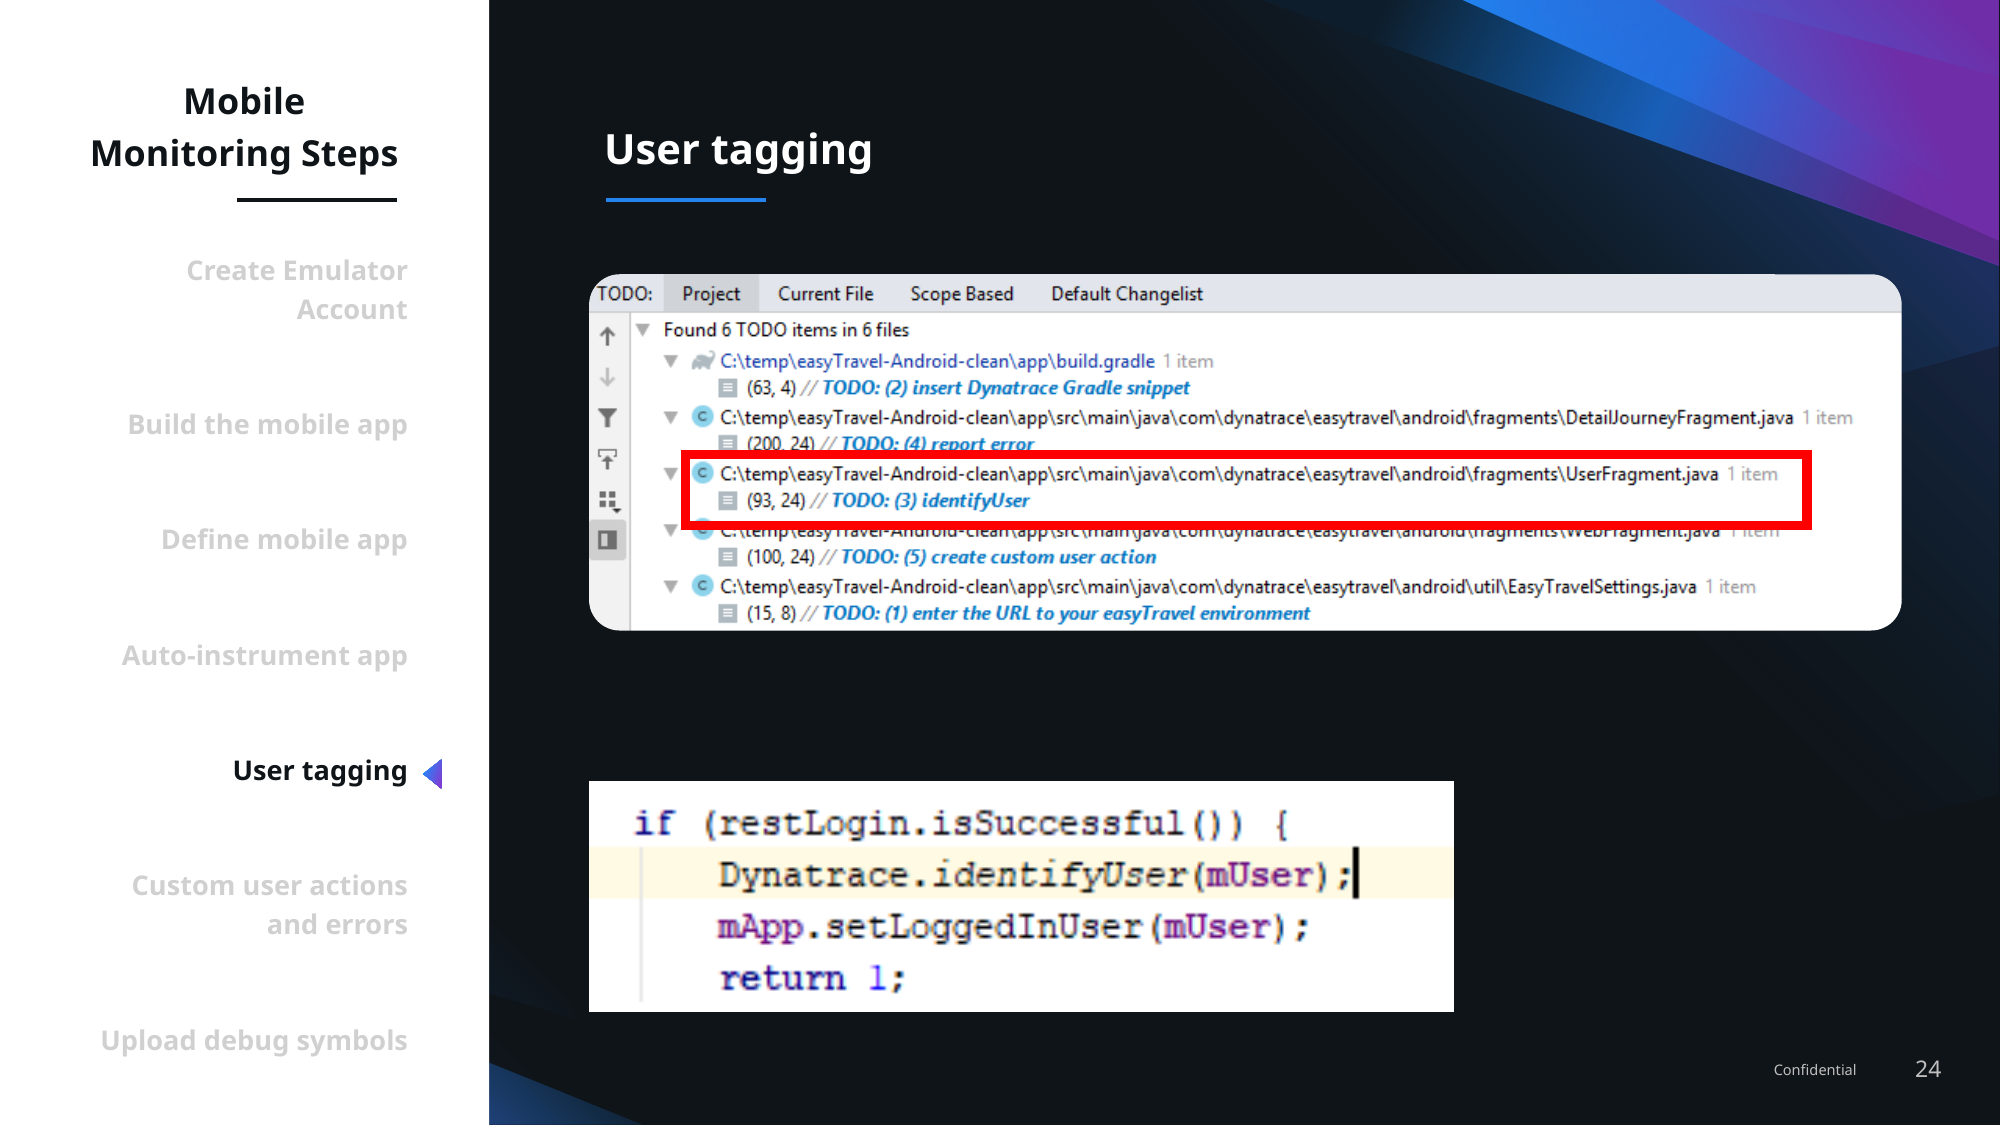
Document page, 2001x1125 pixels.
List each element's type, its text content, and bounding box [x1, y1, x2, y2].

text_box Create Emulator Account Build the mobile app Define mobile app Auto-instrument app User tagging Custom user actions and errors Upload debug symbols [81, 239, 424, 1090]
list Mobile Monitoring Steps [73, 59, 415, 181]
picture [490, 0, 1999, 1125]
title User tagging [589, 59, 1863, 181]
text_box [424, 758, 442, 790]
